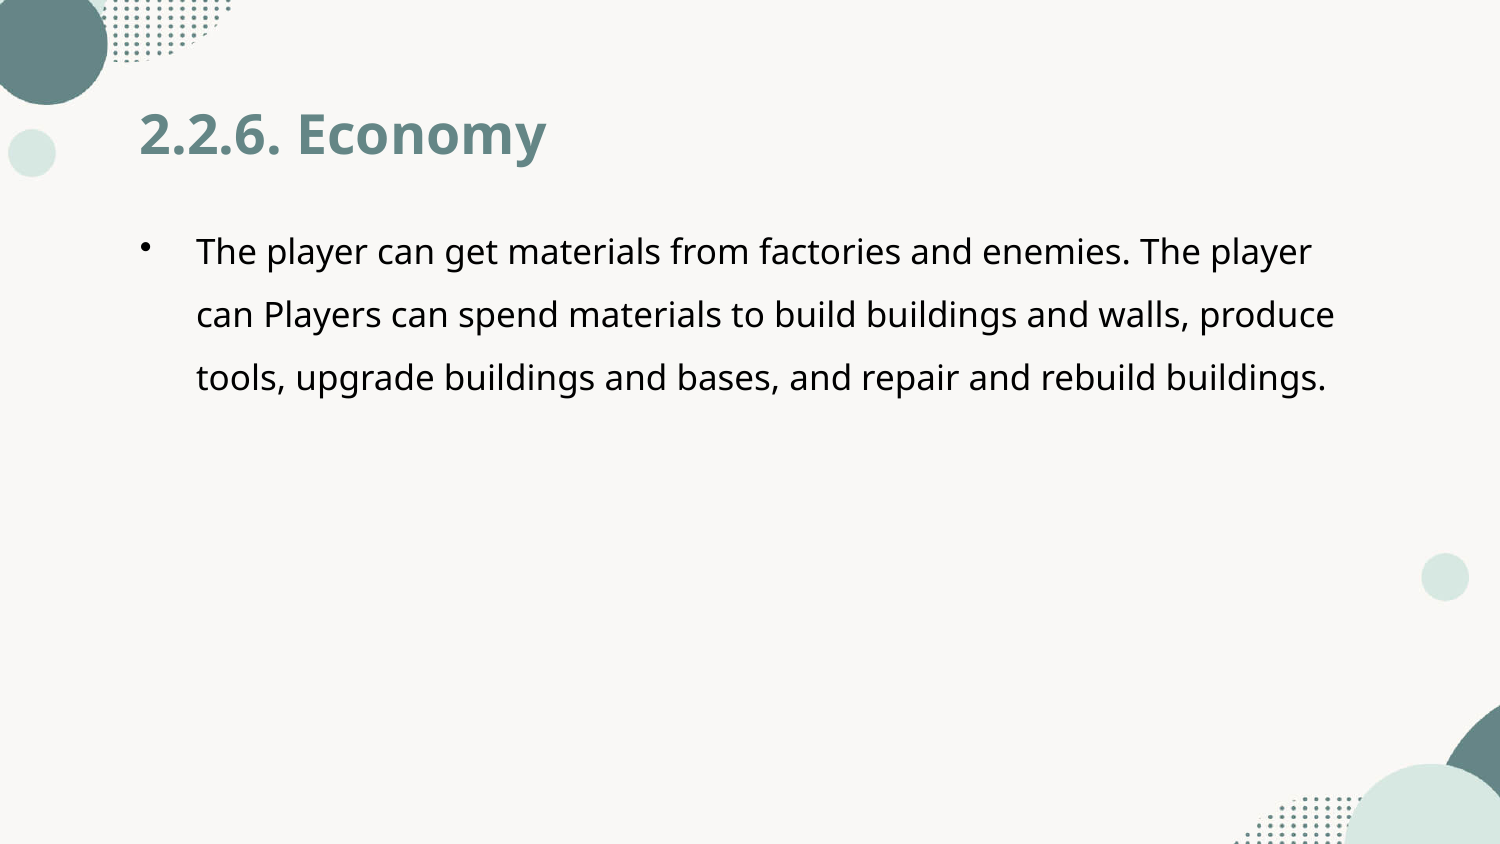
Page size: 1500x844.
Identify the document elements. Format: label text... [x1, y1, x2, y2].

text_box 2.2.6. Economy [125, 86, 1406, 178]
picture [0, 0, 1500, 844]
text_box The player can get materials from factories and enemies. The player can Players can spend materials to build buildings and walls, produce tools, upgrade buildings and bases, and repair and rebuild buildings. [125, 201, 1391, 768]
